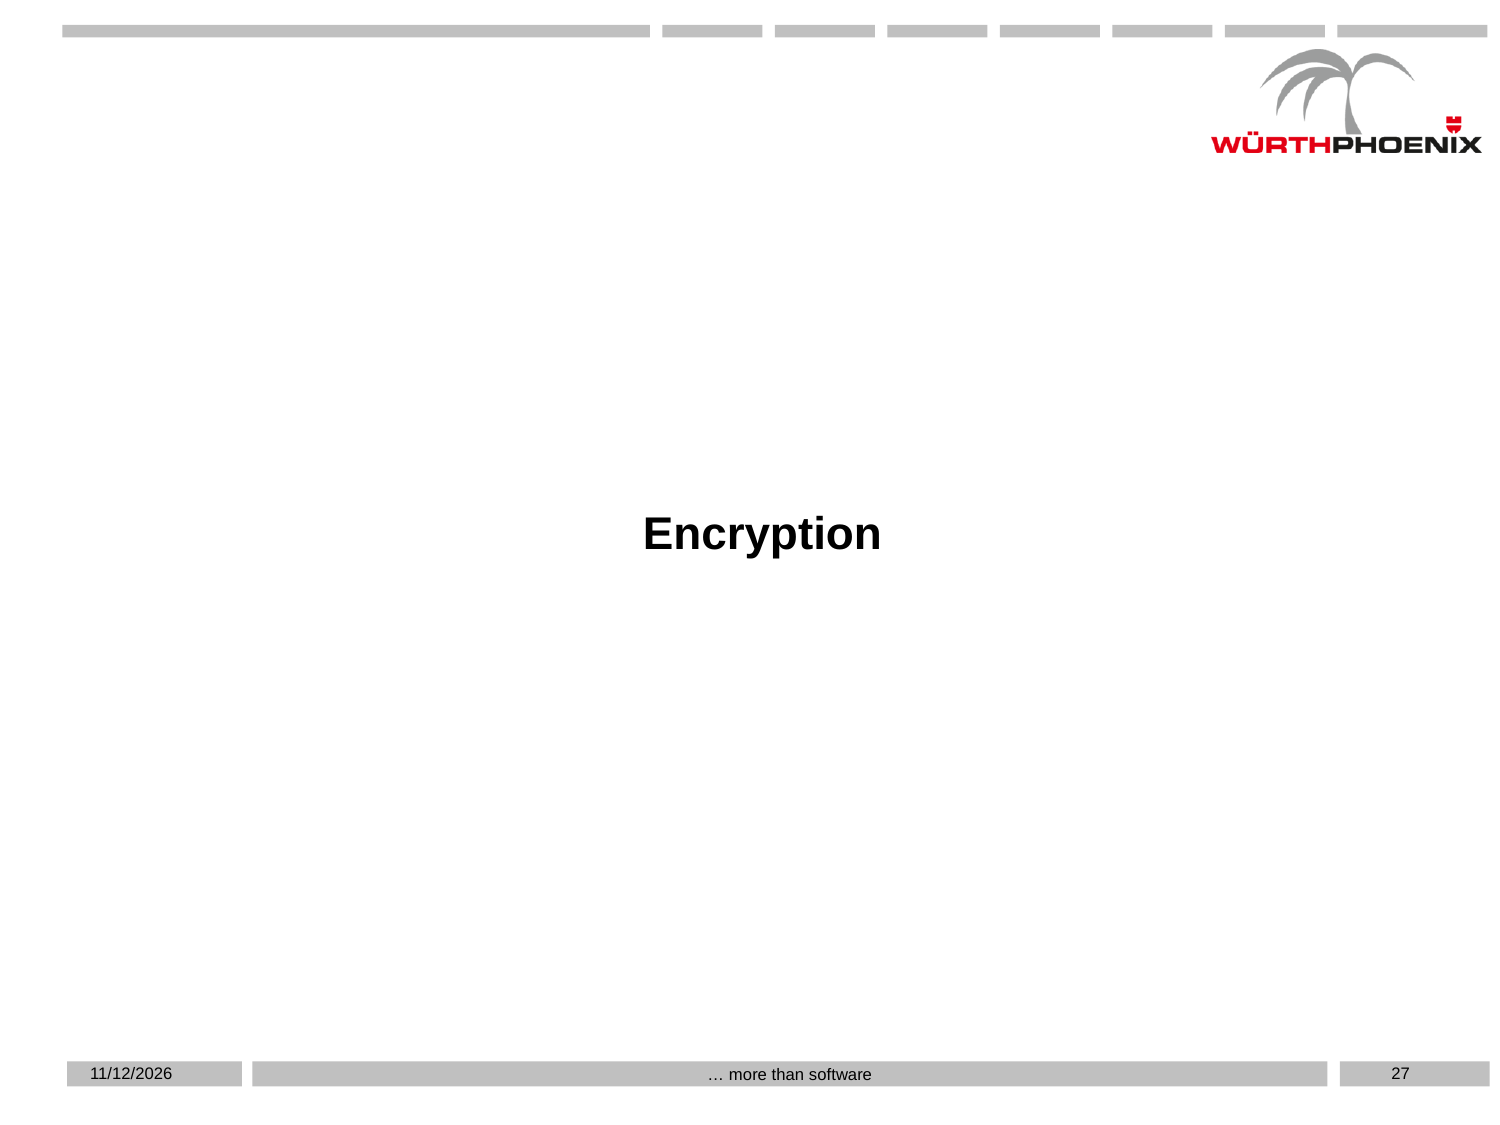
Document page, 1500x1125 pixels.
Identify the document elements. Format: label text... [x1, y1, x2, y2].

title Encryption [125, 450, 1400, 613]
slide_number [75, 1042, 425, 1103]
slide_number 27 [1074, 1042, 1425, 1103]
picture [1211, 49, 1482, 153]
